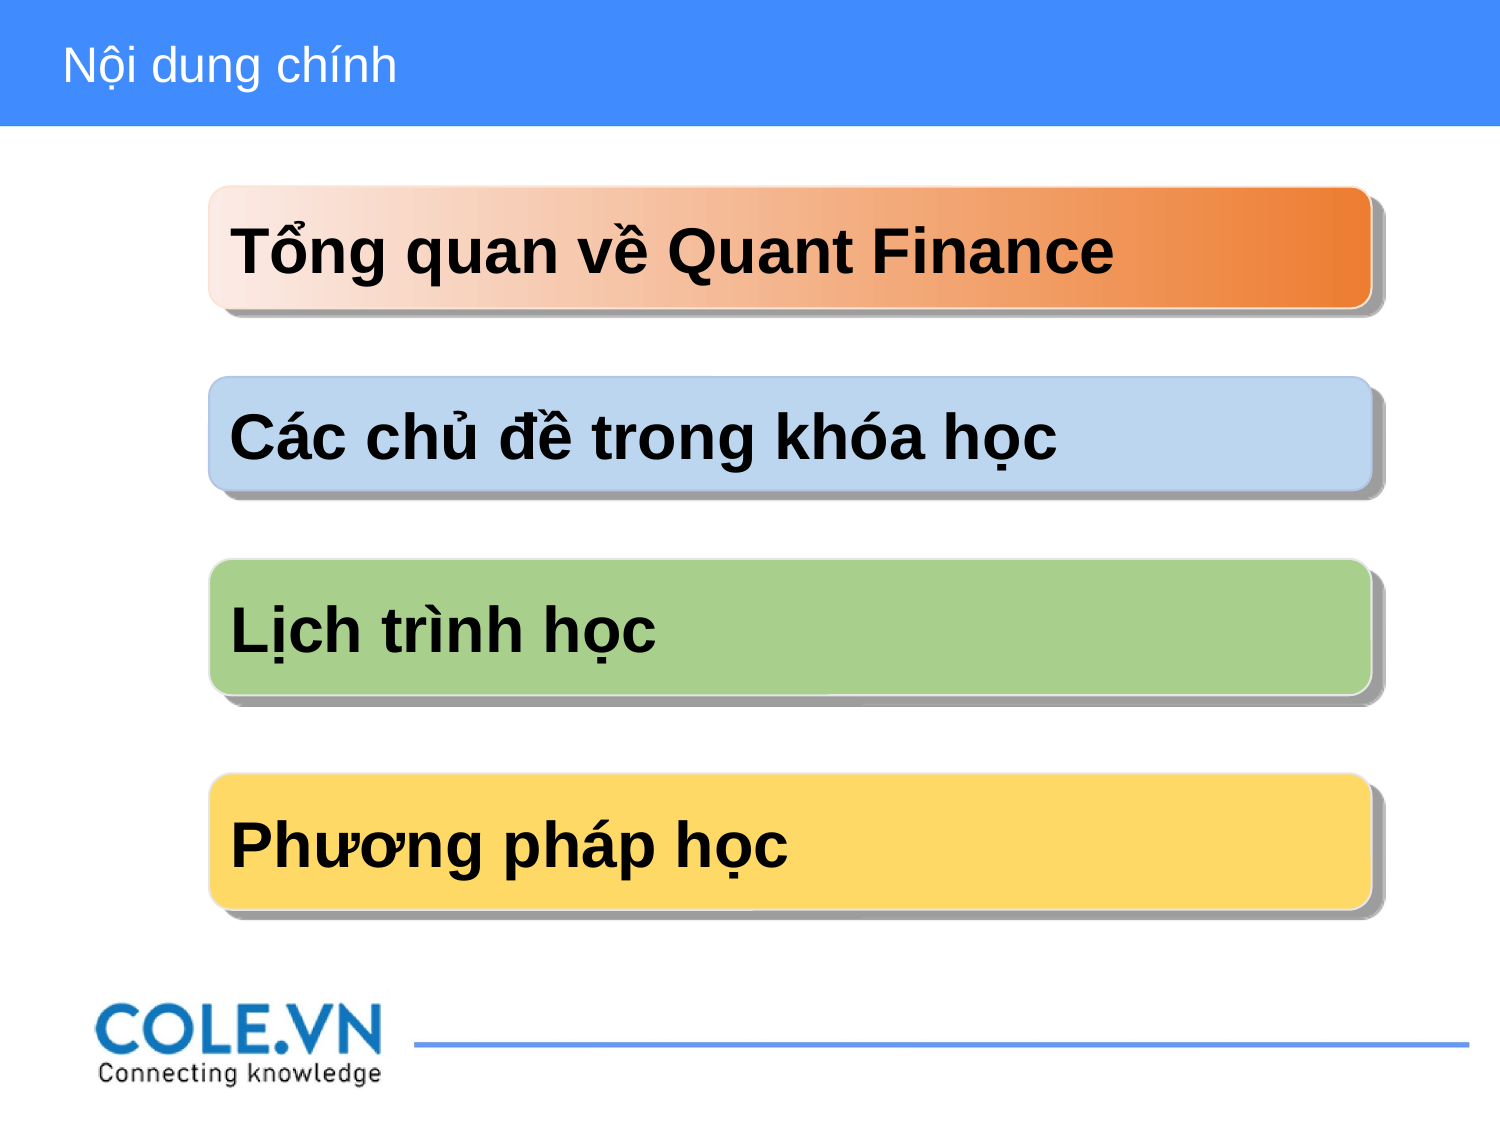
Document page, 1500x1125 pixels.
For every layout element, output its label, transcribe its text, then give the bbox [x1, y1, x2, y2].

picture [0, 0, 1500, 1125]
text_box Lịch trình học [209, 558, 1372, 696]
text_box Tổng quan về Quant Finance [208, 186, 1372, 309]
text_box Nội dung chính [47, 25, 1015, 101]
text_box Phương pháp học [209, 773, 1372, 910]
text_box Các chủ đề trong khóa học [208, 377, 1372, 491]
